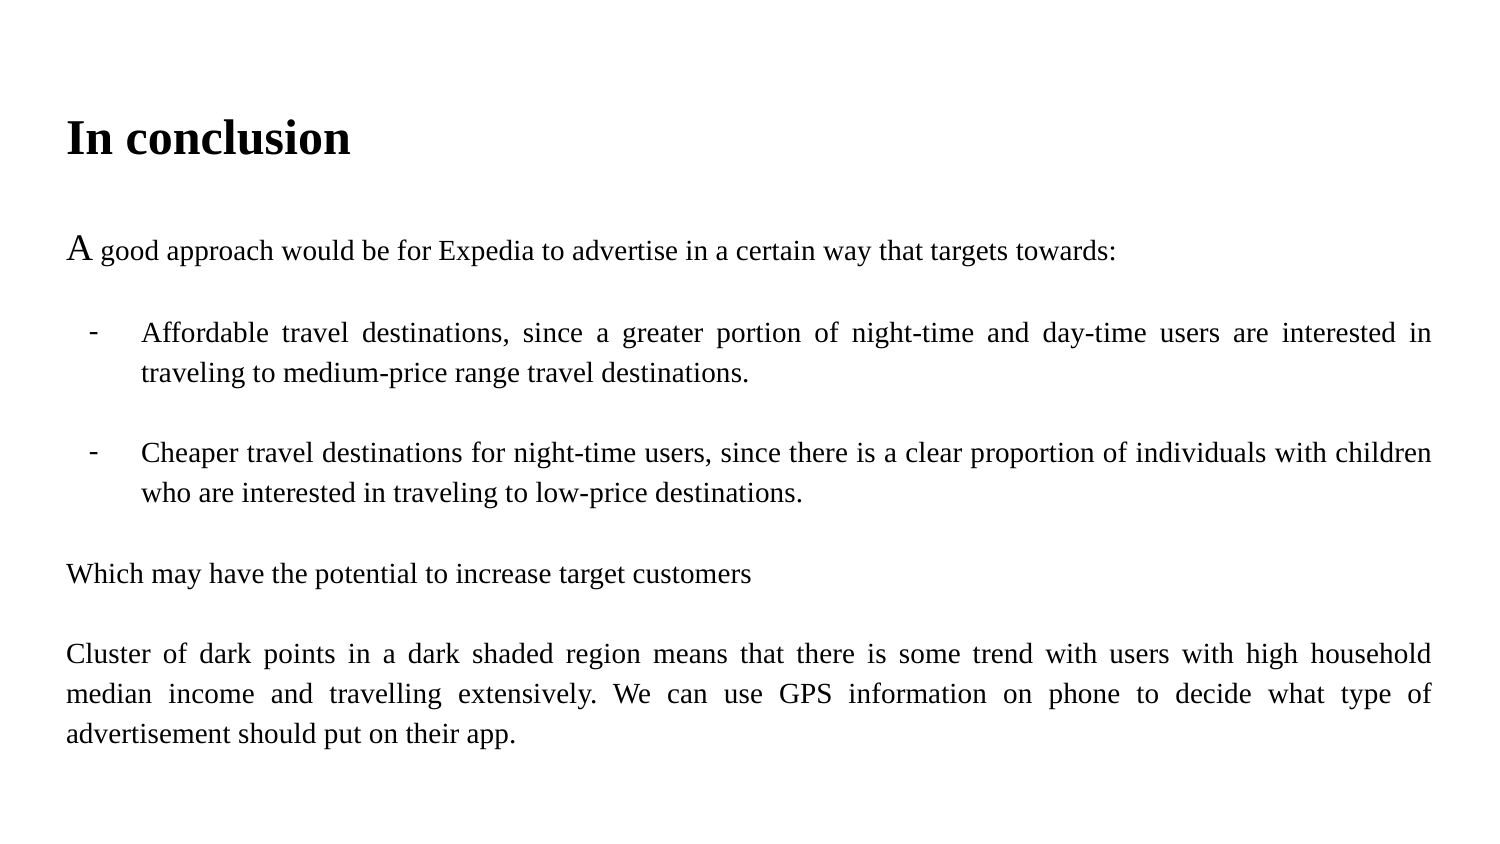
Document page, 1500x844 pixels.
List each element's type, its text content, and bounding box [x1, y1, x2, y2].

list In conclusion A good approach would be for Expedia to advertise in a certain way that targets towards: Affordable travel destinations, since a greater portion of night-time and day-time users are interested in traveling to medium-price range travel destinations. Cheaper travel destinations for night-time users, since there is a clear proportion of individuals with children who are interested in traveling to low-price destinations. Which may have the potential to increase target customers Cluster of dark points in a dark shaded region means that there is some trend with users with high household median income and travelling extensively. We can use GPS information on phone to decide what type of advertisement should put on their app. [51, 80, 1449, 695]
